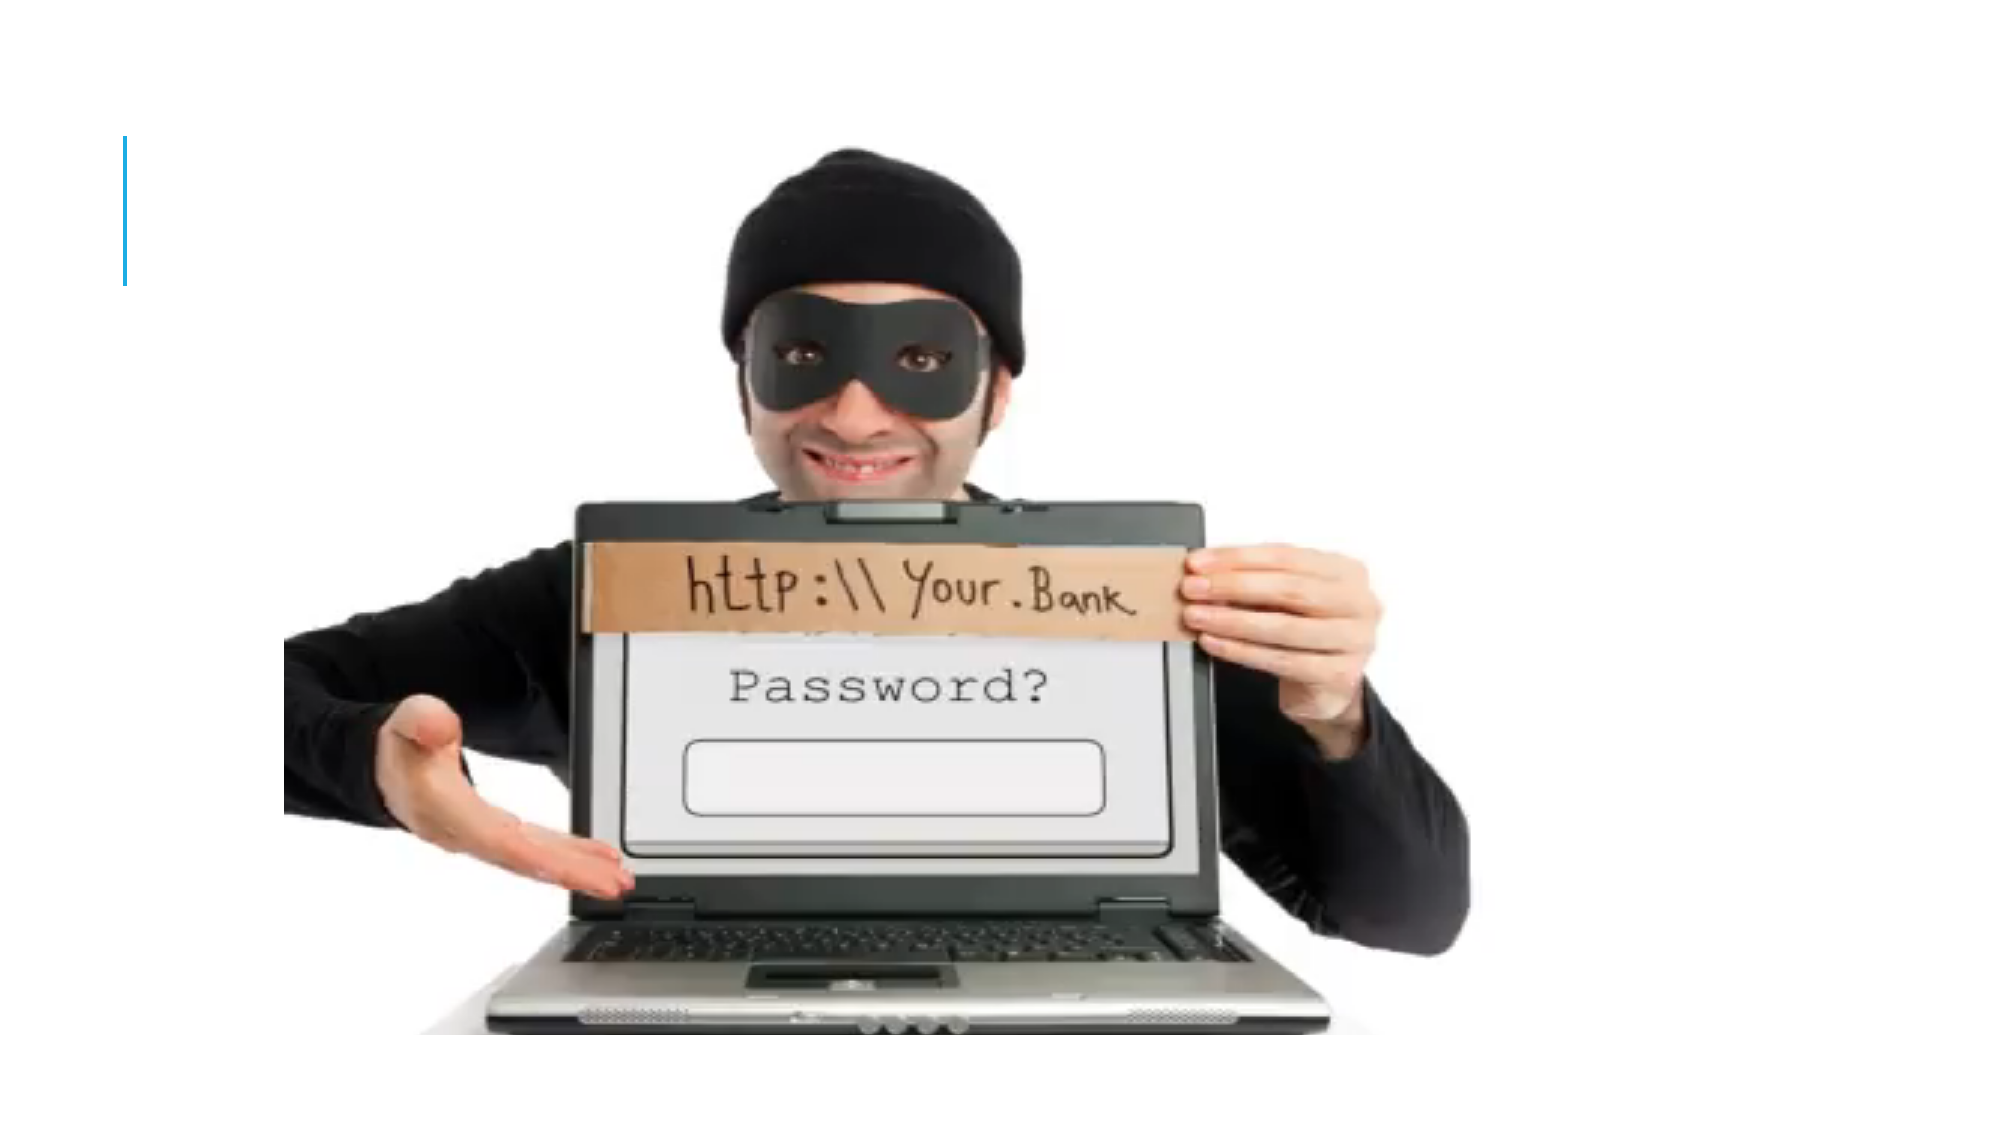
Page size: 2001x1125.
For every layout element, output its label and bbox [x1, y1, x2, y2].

list [284, 145, 1760, 1036]
